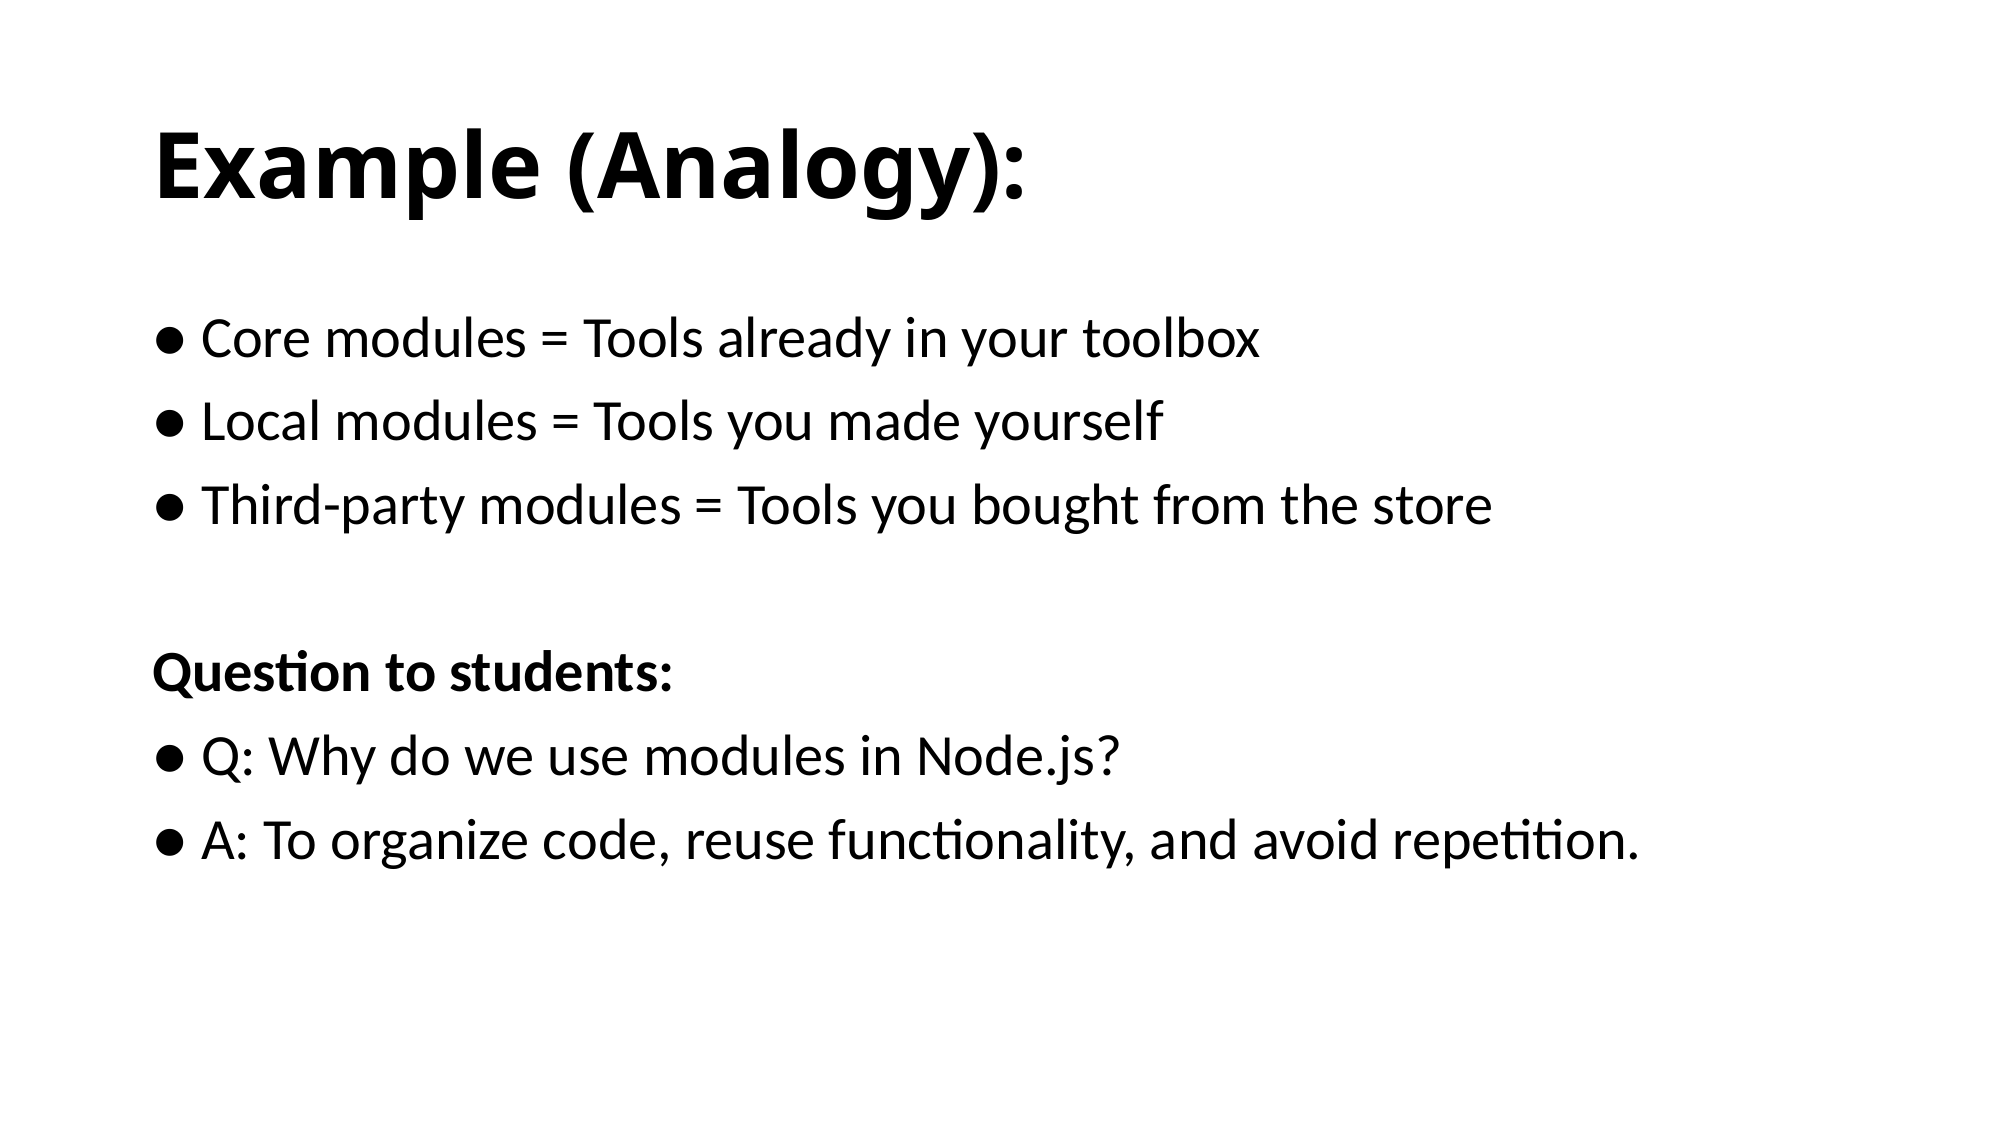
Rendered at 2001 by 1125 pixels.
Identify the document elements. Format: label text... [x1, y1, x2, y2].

title Example (Analogy): [137, 59, 1863, 278]
list ● Core modules = Tools already in your toolbox ● Local modules = Tools you made yourself ● Third-party modules = Tools you bought from the store Question to students: ● Q: Why do we use modules in Node.js? ● A: To organize code, reuse functionality, and avoid repetition. [137, 299, 1863, 1014]
